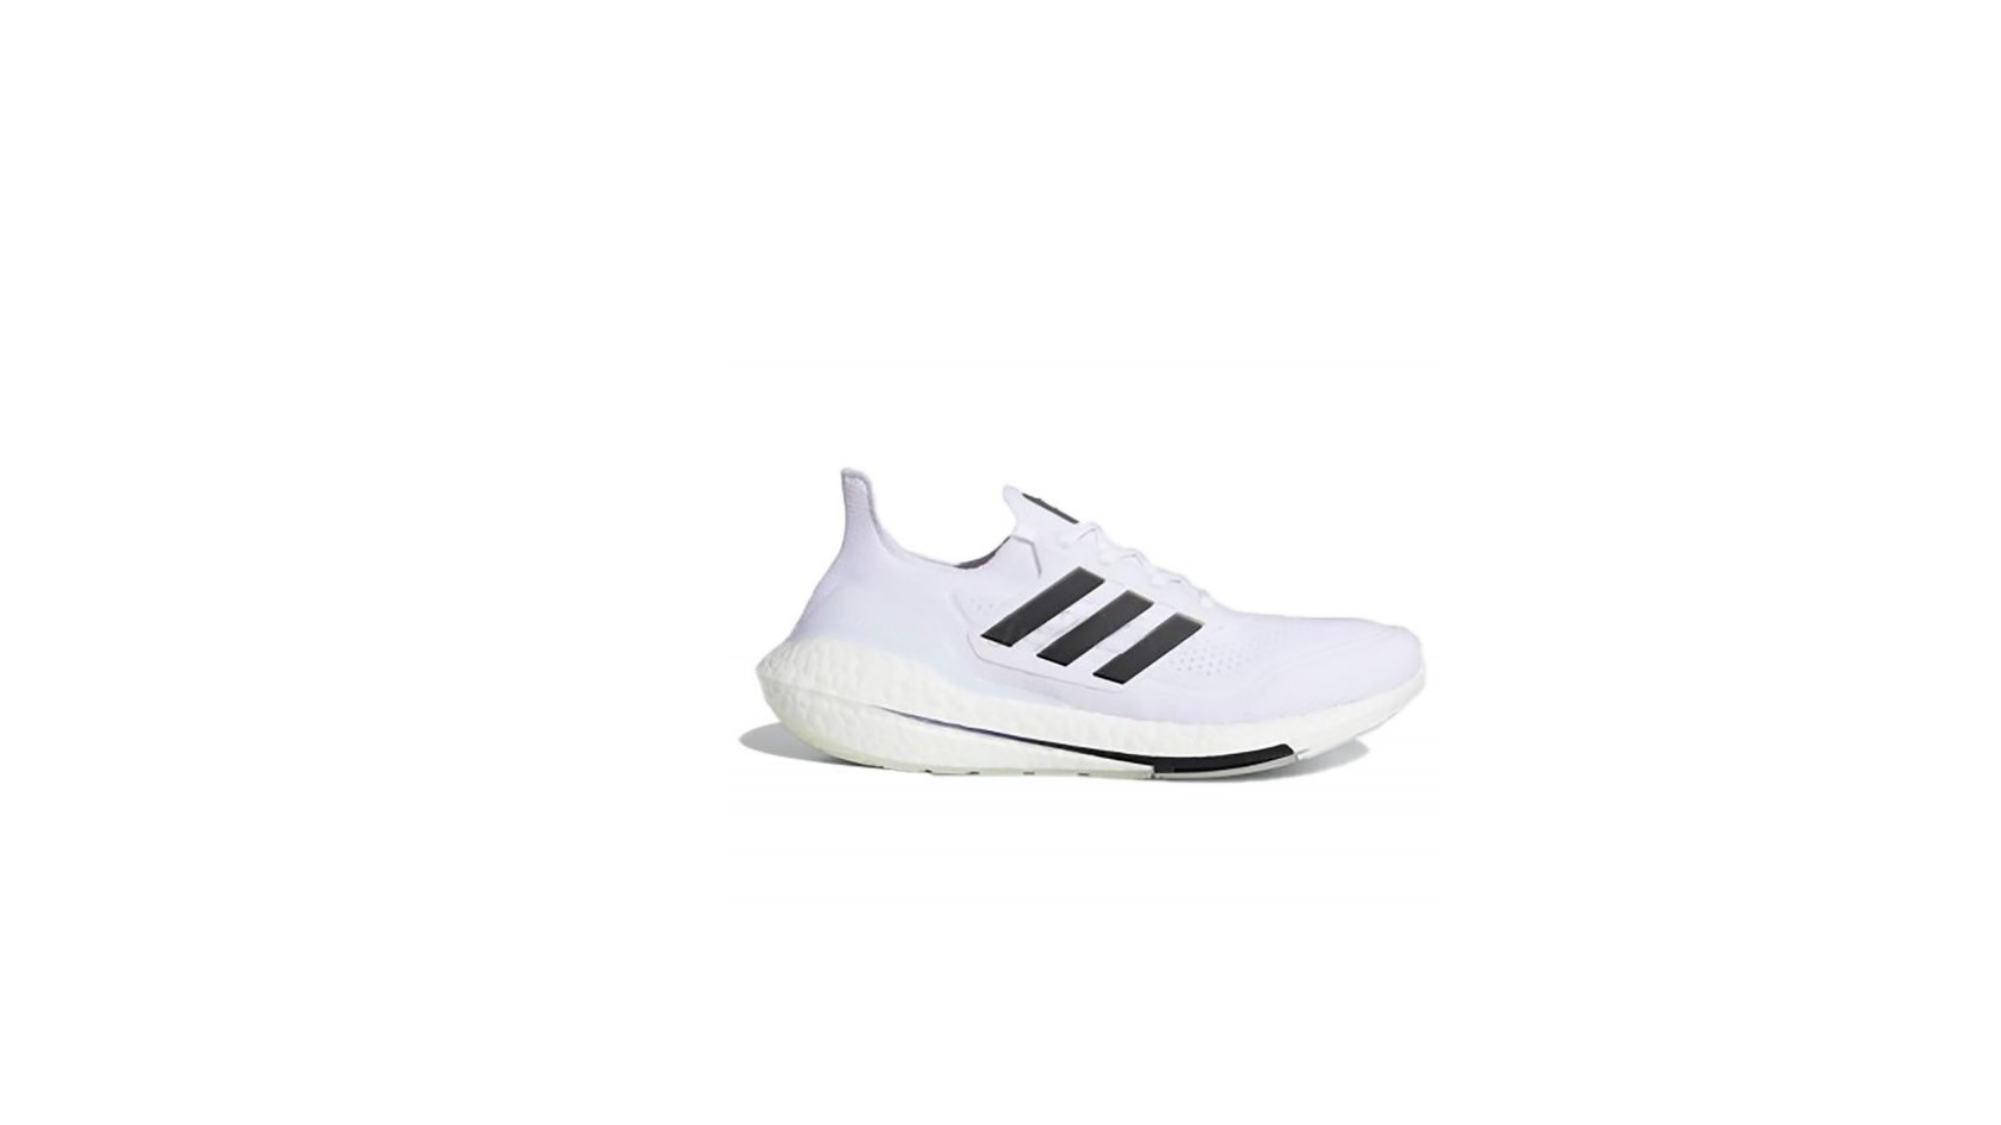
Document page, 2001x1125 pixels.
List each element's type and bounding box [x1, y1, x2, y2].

list [689, 226, 1477, 1014]
